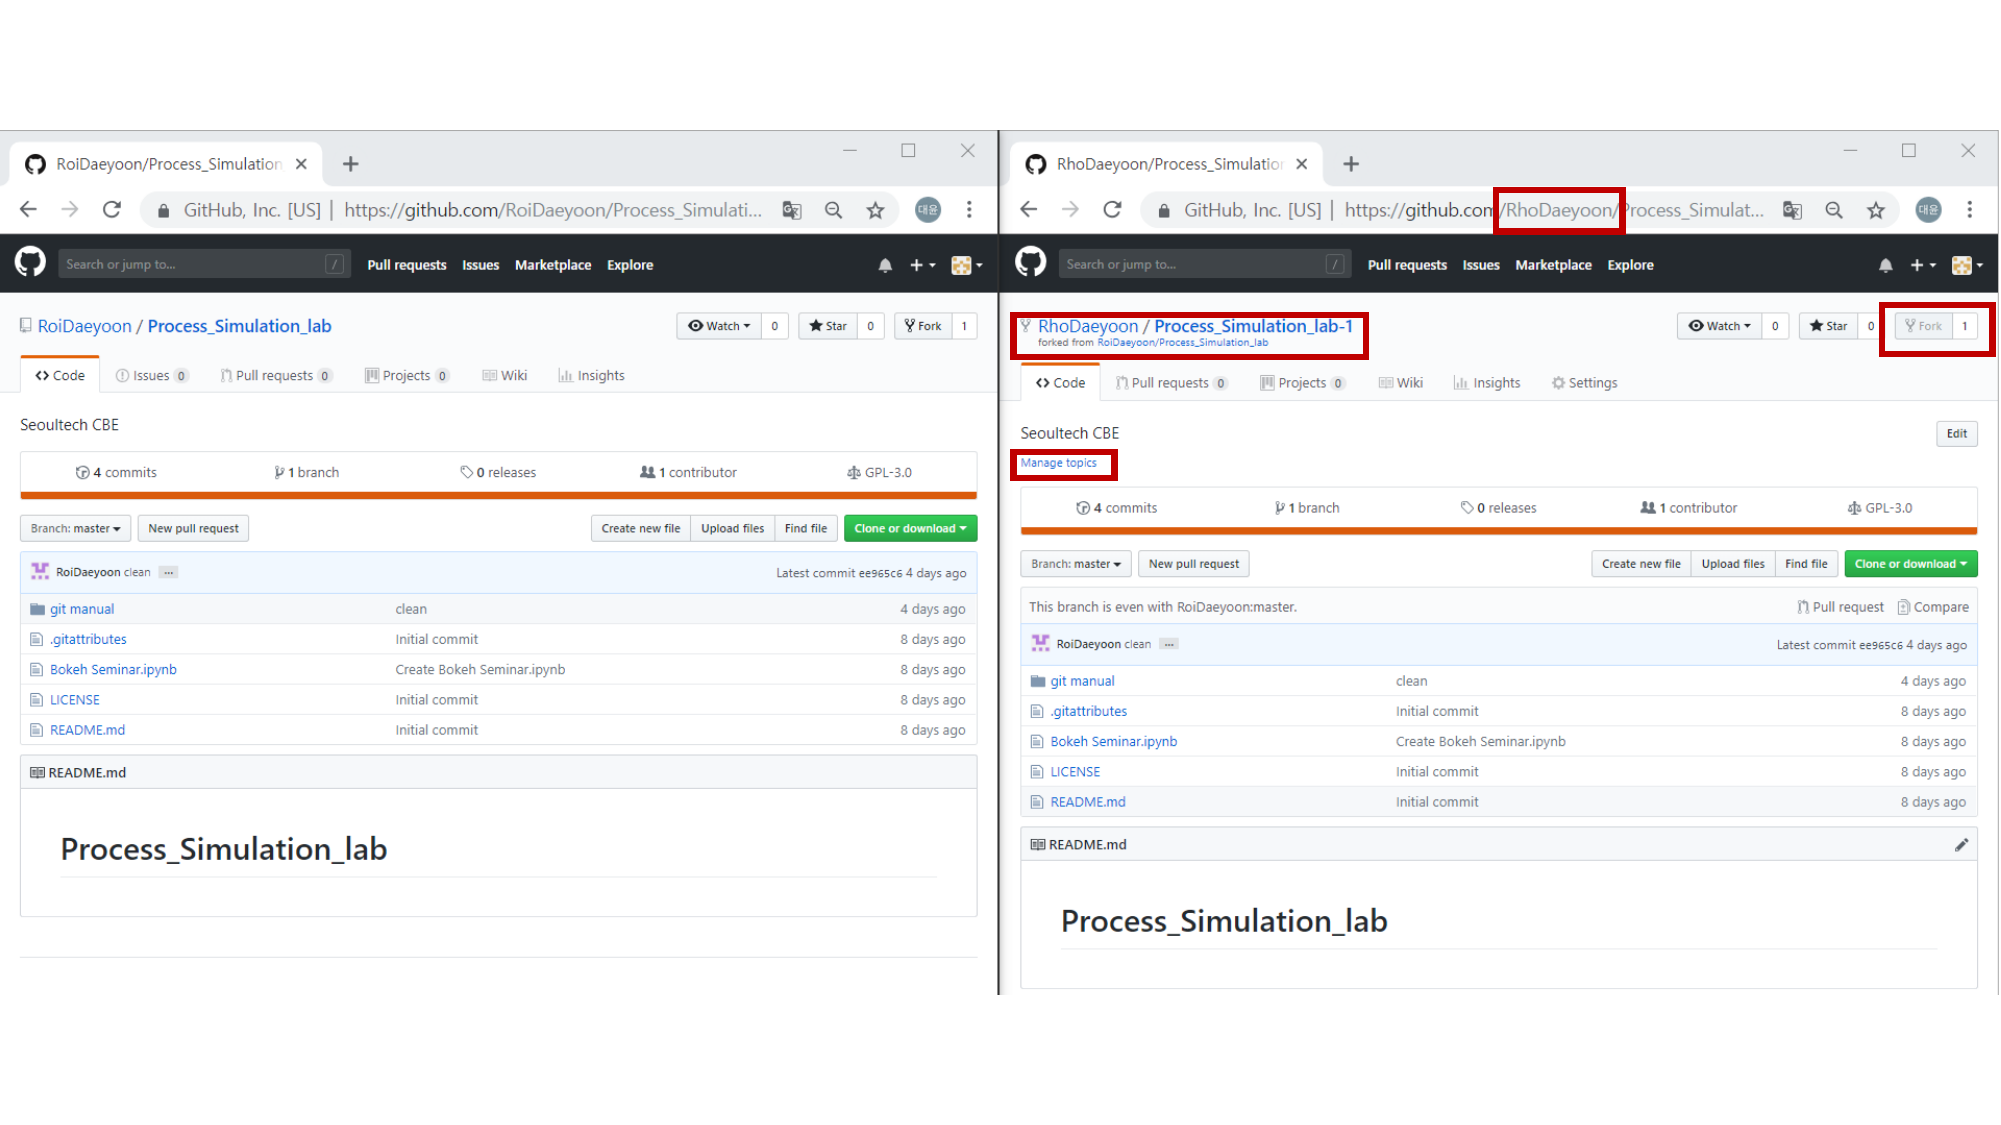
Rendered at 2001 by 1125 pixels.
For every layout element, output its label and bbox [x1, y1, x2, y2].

picture [0, 130, 1999, 995]
